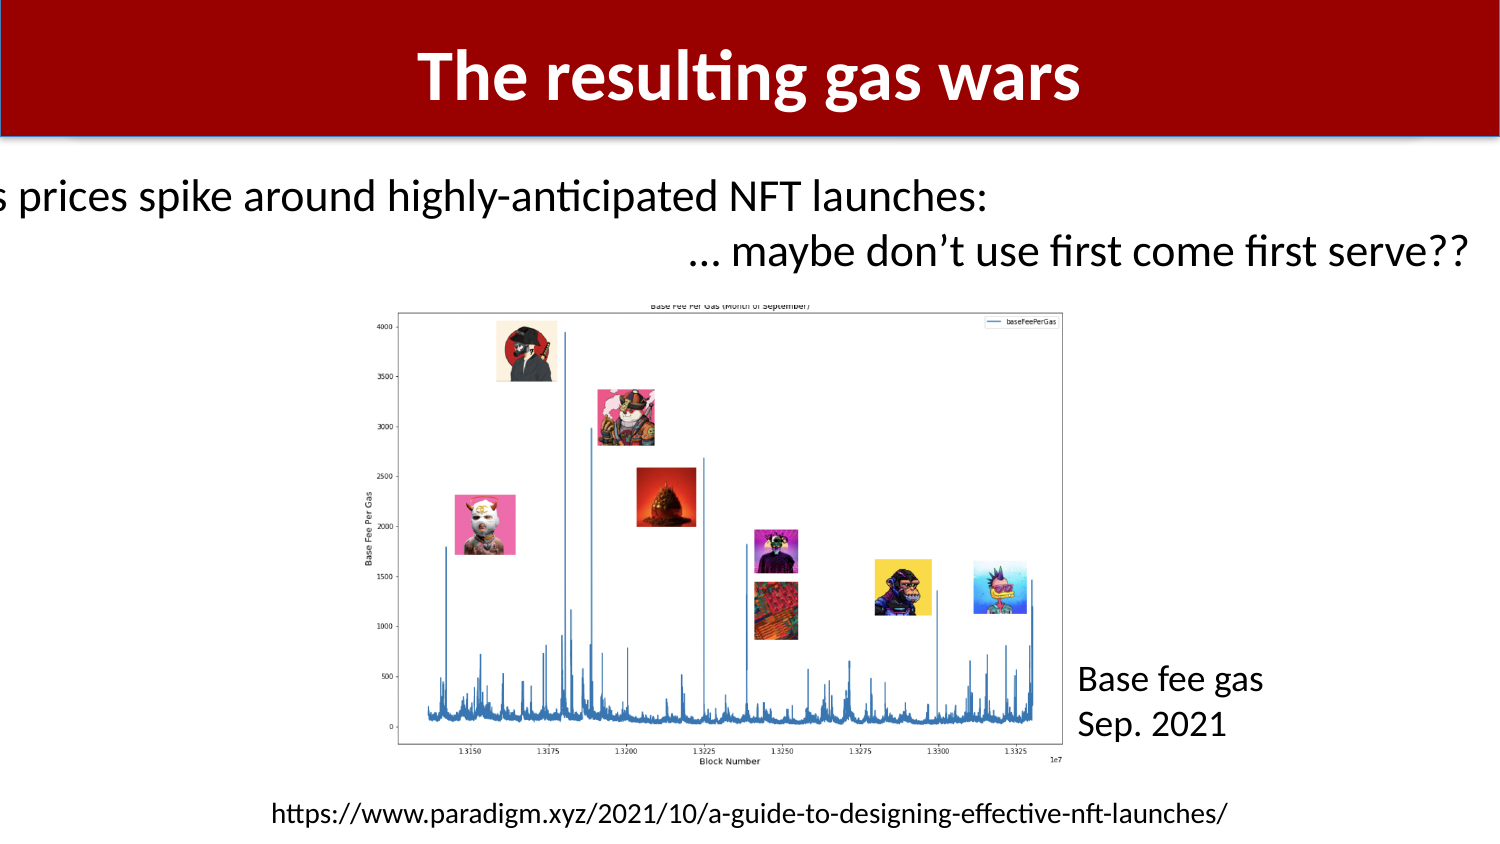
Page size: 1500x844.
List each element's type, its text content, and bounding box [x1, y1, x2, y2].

text_box https://www.paradigm.xyz/2021/10/a-guide-to-designing-effective-nft-launches/ [256, 786, 1244, 837]
picture [352, 304, 1080, 772]
title The resulting gas wars [75, 20, 1425, 123]
text_box Base fee gas Sep. 2021 [1084, 646, 1280, 752]
text_box Gas prices spike around highly-anticipated NFT launches: … maybe don’t use first come first serve?? [0, 158, 1486, 284]
